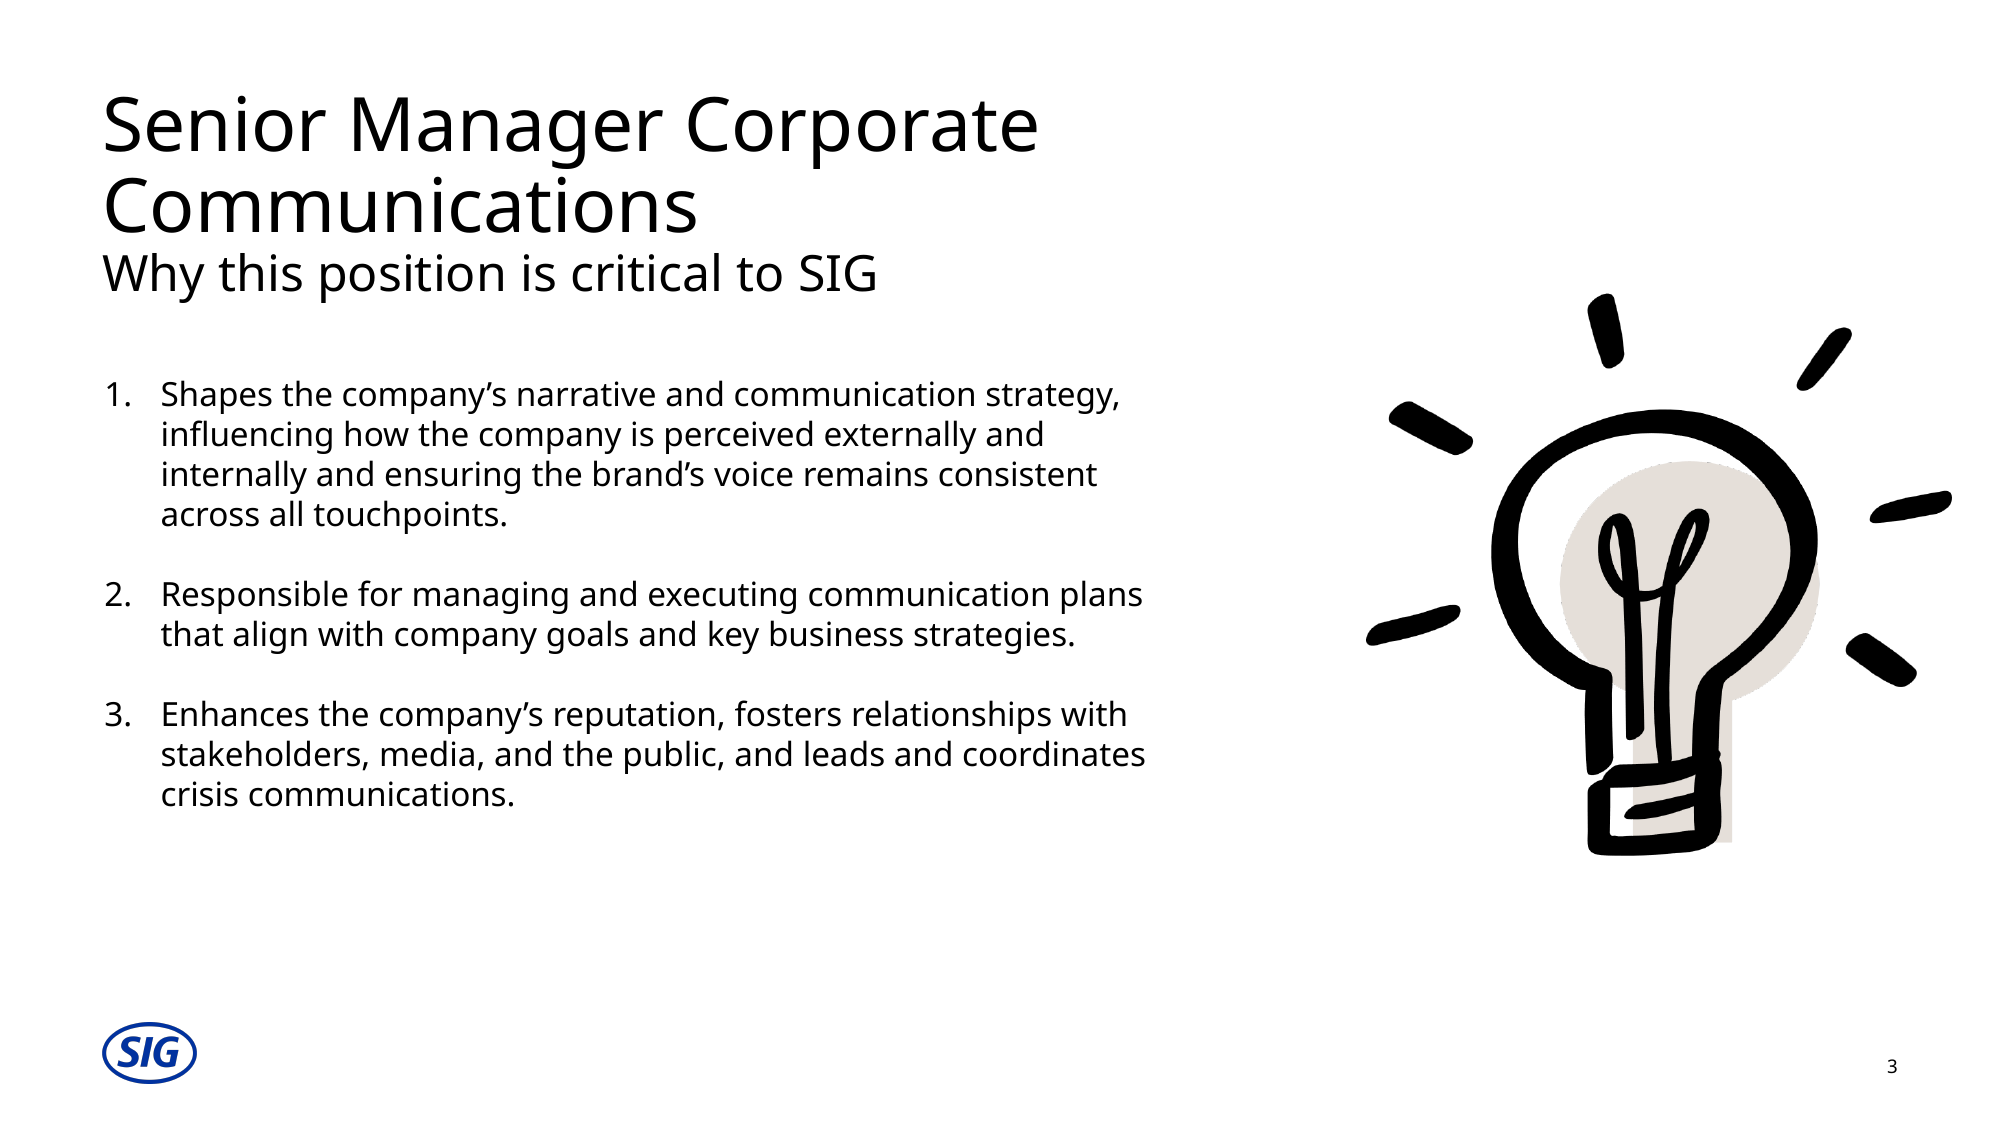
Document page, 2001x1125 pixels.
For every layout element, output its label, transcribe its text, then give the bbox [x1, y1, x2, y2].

picture [102, 1022, 197, 1084]
picture [1200, 102, 2000, 1023]
slide_number 3 [1850, 1052, 1898, 1083]
title Senior Manager Corporate Communications Why this position is critical to SIG [102, 172, 1200, 303]
list Shapes the company’s narrative and communication strategy, influencing how the company is perceived externally and internally and ensuring the brand’s voice remains consistent across all touchpoints. Responsible for managing and executing communication plans that align with company goals and key business strategies. Enhances the company’s reputation, fosters relationships with stakeholders, media, and the public, and leads and coordinates crisis communications. [104, 373, 1156, 882]
